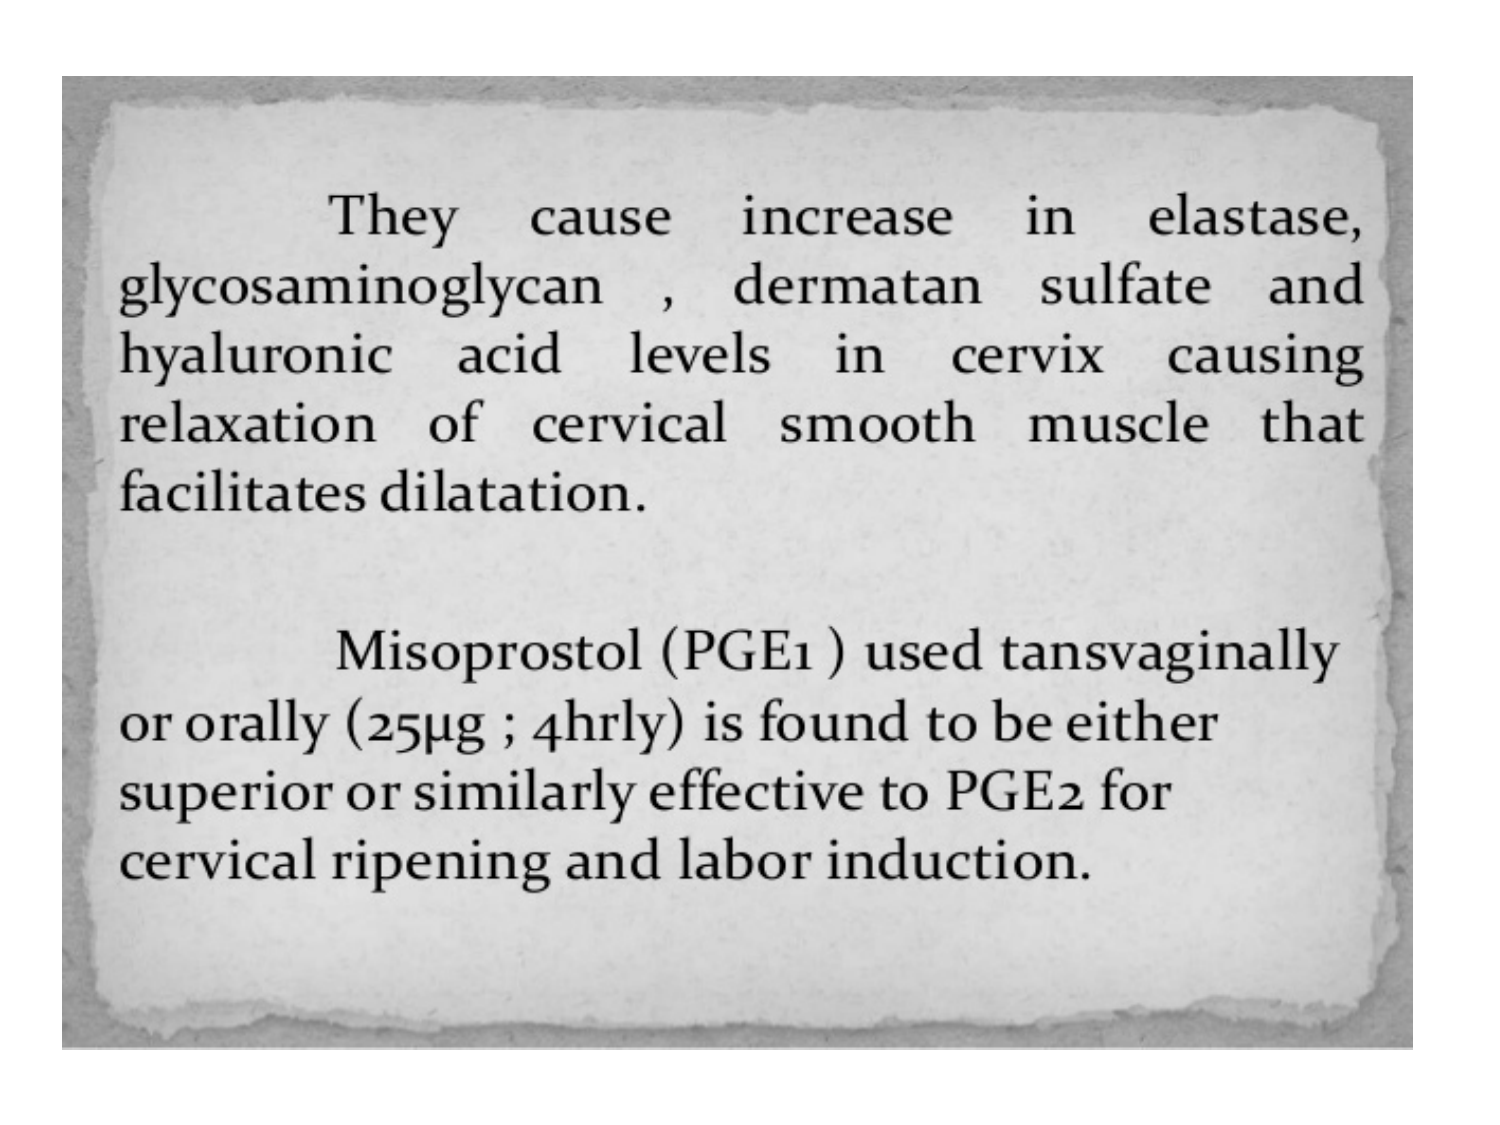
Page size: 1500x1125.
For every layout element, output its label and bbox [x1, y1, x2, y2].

picture [62, 76, 1413, 1051]
